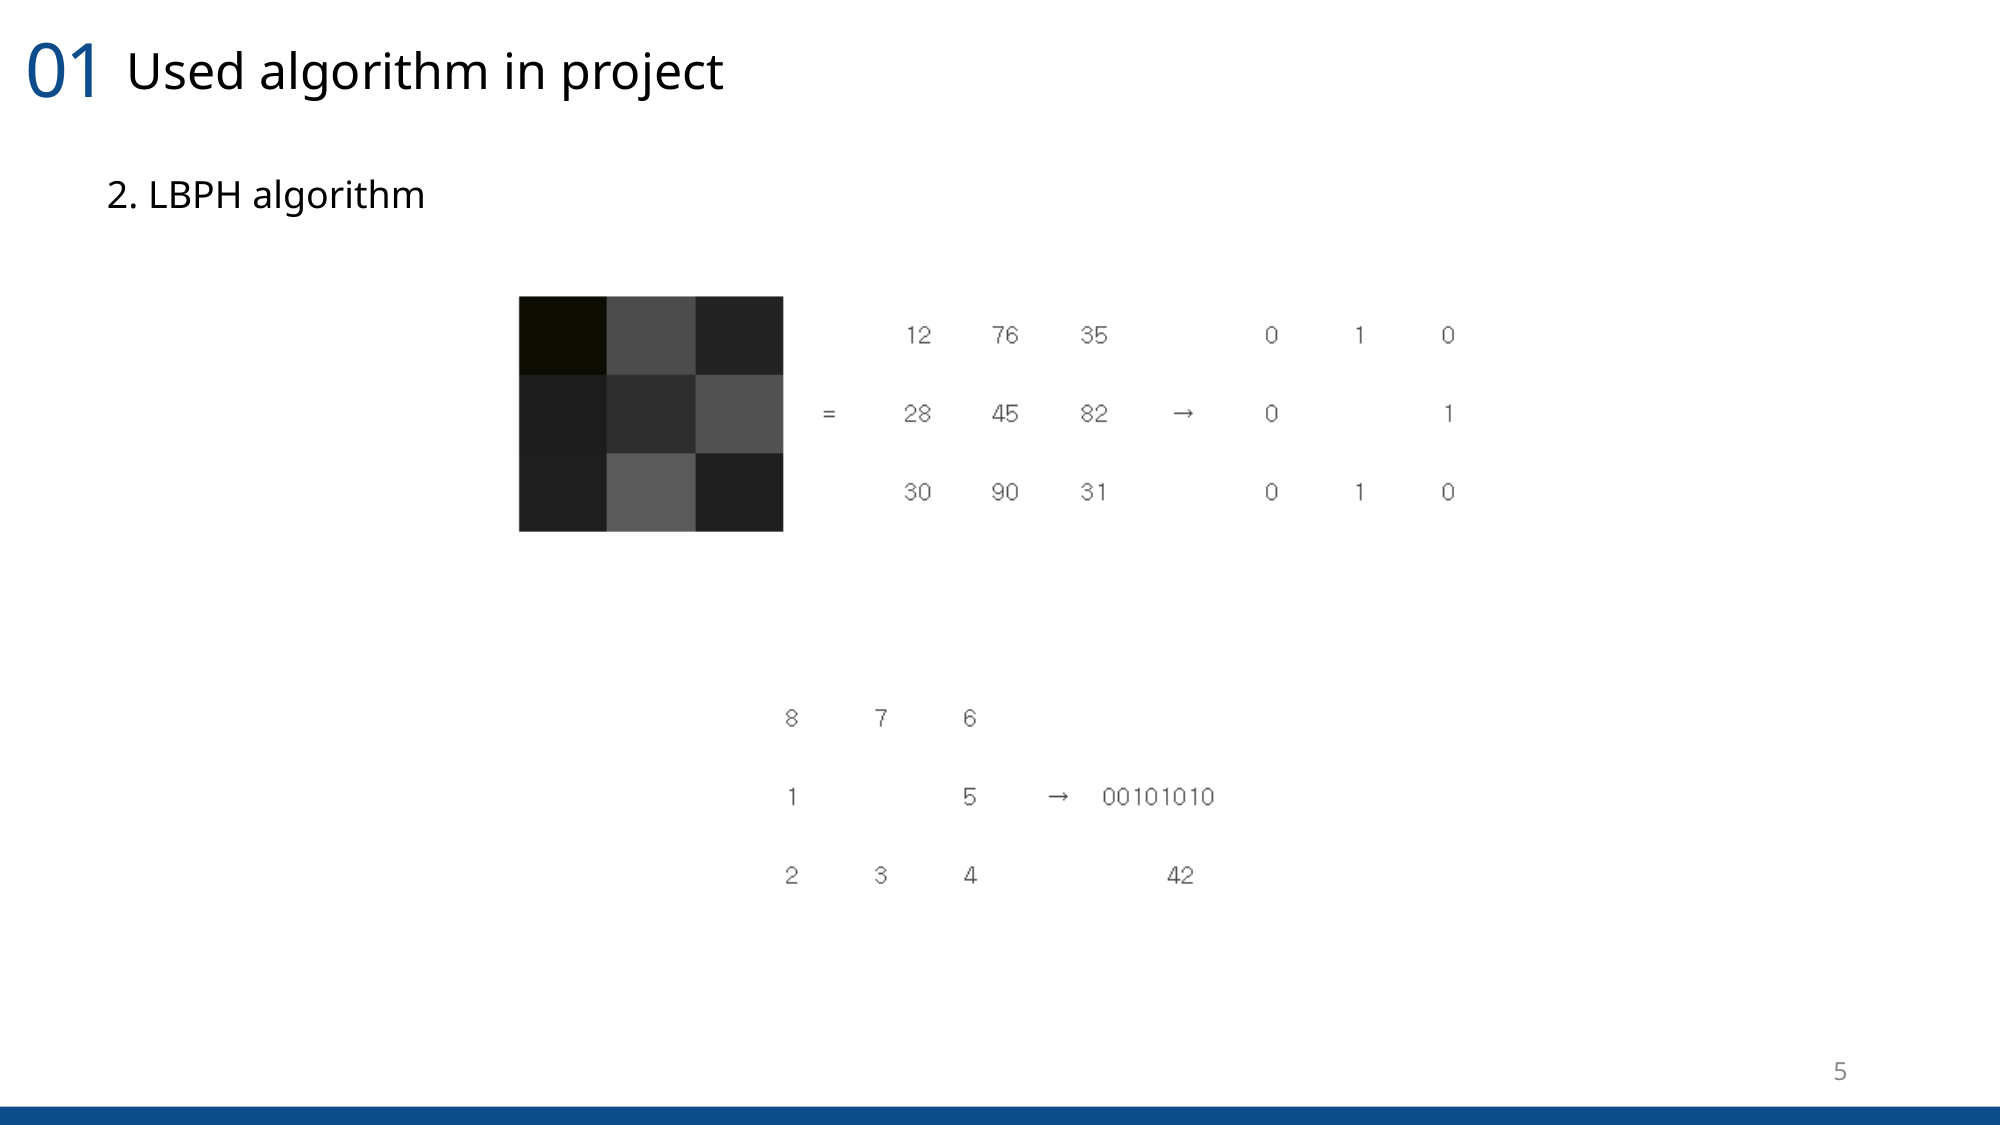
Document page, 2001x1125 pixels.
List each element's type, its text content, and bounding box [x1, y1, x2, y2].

text_box [0, 1105, 2000, 1125]
picture [509, 281, 1490, 543]
text_box 01 [10, 15, 123, 120]
slide_number 5 [1412, 1042, 1863, 1103]
text_box 2. LBPH algorithm [92, 163, 441, 224]
text_box Used algorithm in project [112, 31, 740, 107]
picture [760, 686, 1240, 917]
